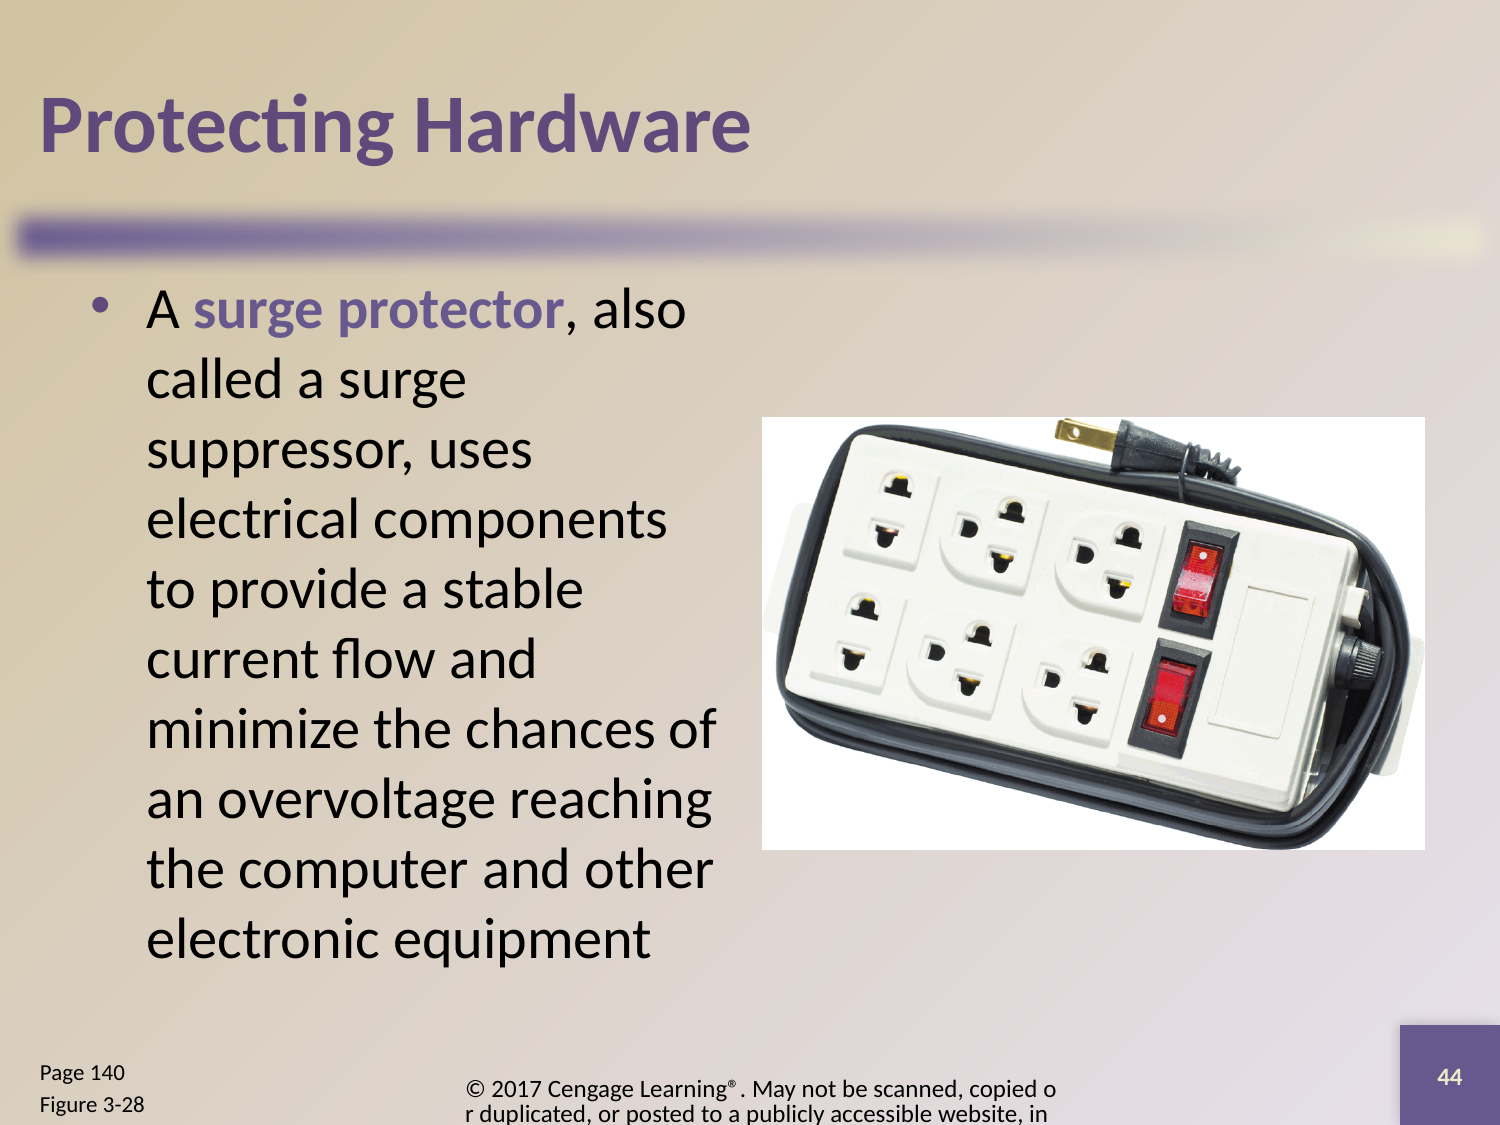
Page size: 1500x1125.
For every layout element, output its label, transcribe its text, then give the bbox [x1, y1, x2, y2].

slide_number 44 [1400, 1025, 1500, 1125]
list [762, 417, 1426, 850]
list A surge protector, also called a surge suppressor, uses electrical components to provide a stable current flow and minimize the chances of an overvoltage reaching the computer and other electronic equipment [75, 262, 738, 1005]
title Protecting Hardware [24, 24, 1475, 213]
footer © 2017 Cengage Learning®. May not be scanned, copied or duplicated, or posted to a publicly accessible website, in whole or in part. [450, 1050, 1075, 1125]
list Page 140 Figure 3-28 [24, 1050, 300, 1125]
